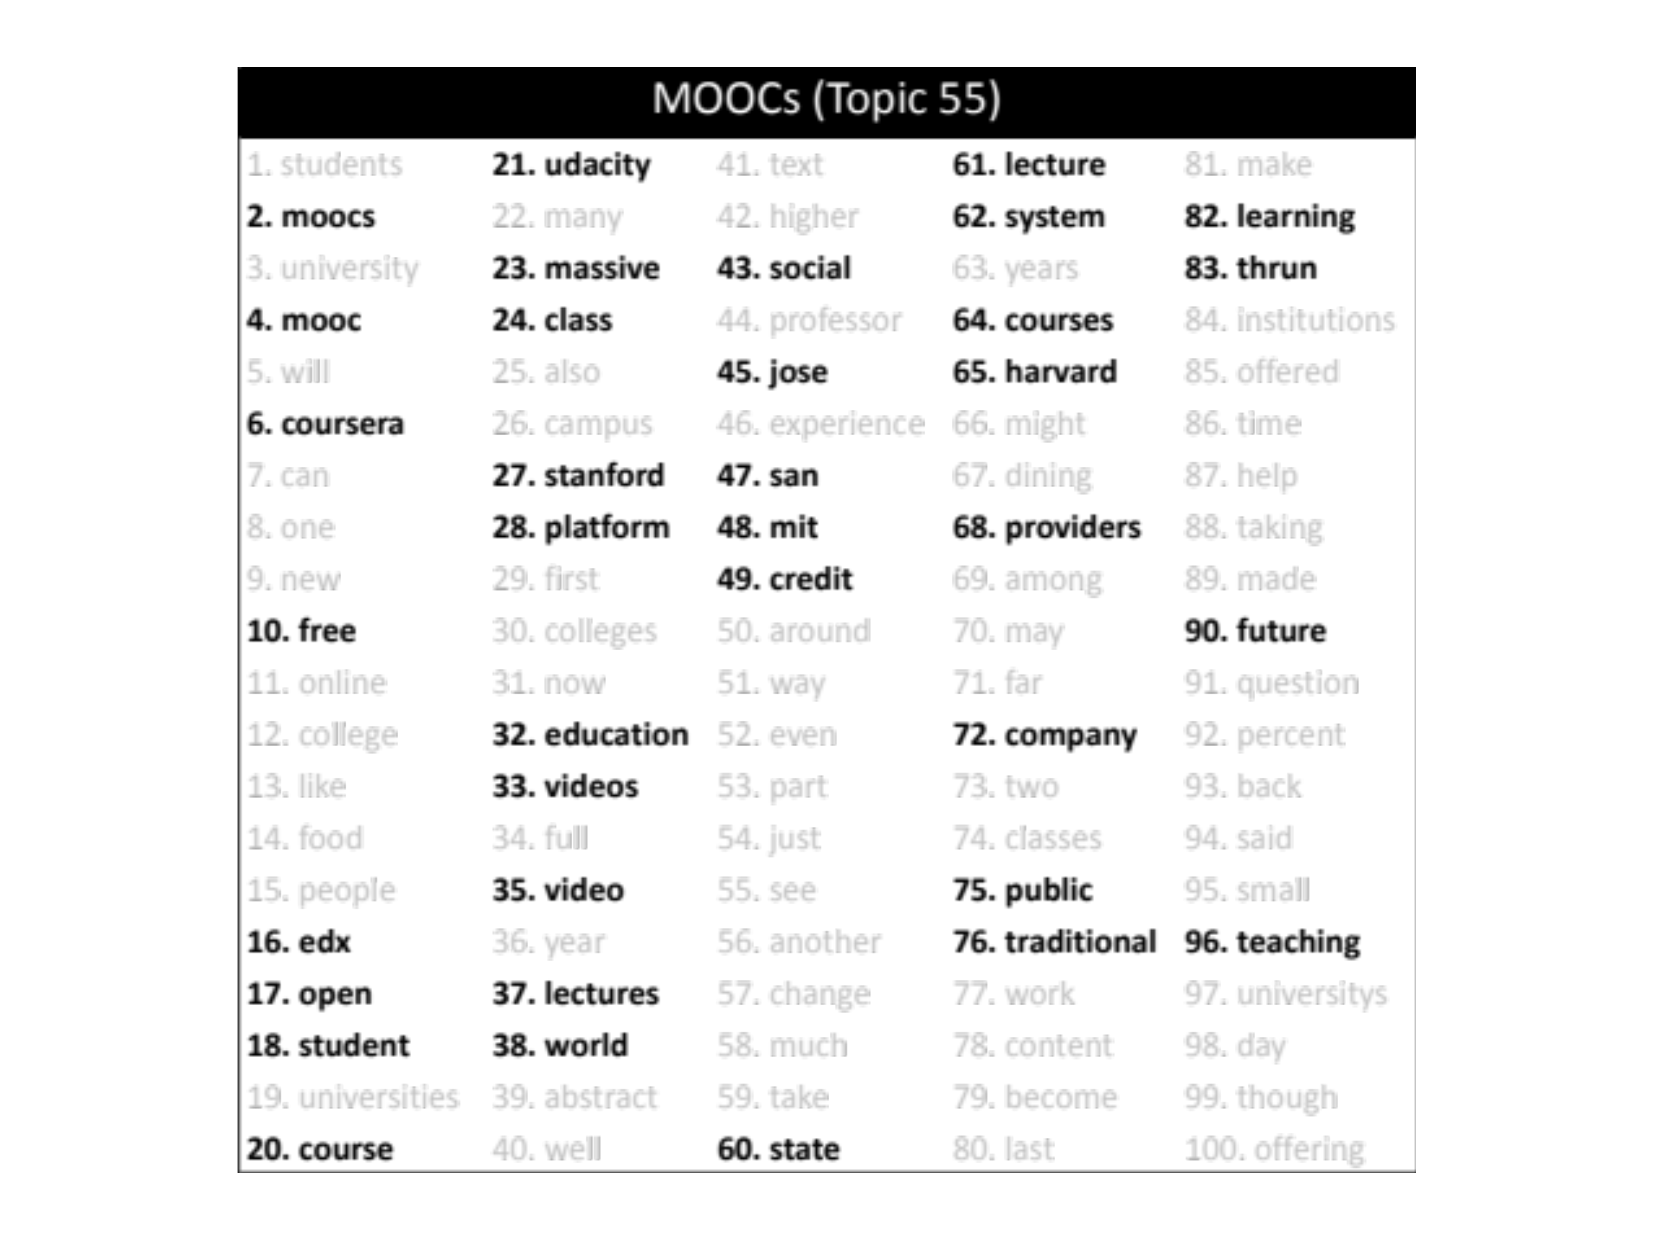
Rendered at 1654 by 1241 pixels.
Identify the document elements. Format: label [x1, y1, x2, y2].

text_box [237, 66, 1417, 1174]
